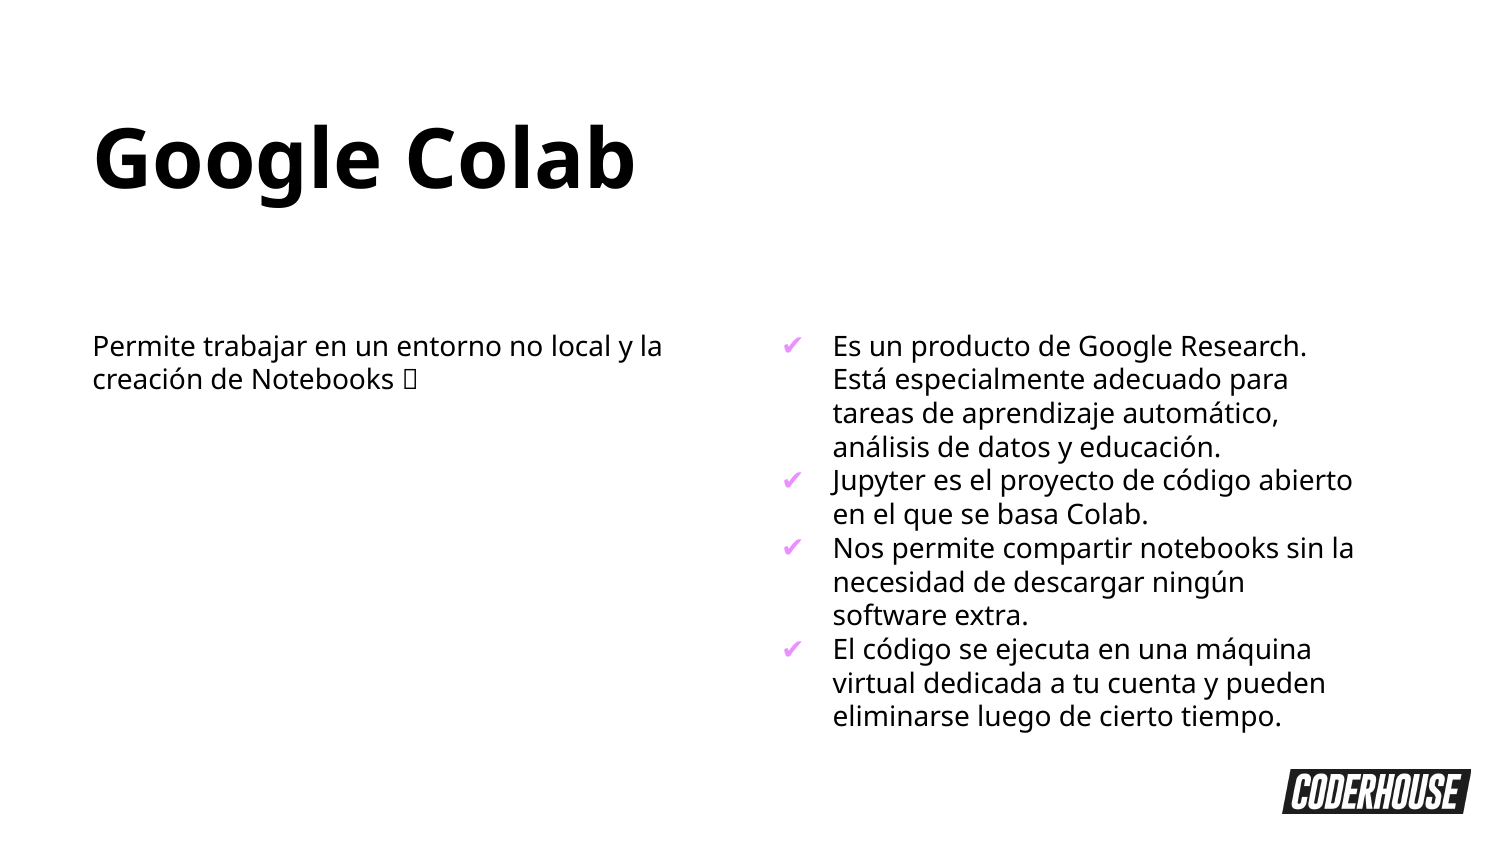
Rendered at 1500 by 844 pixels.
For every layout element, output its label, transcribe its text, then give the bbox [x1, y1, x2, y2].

text_box Es un producto de Google Research. Está especialmente adecuado para tareas de aprendizaje automático, análisis de datos y educación. Jupyter es el proyecto de código abierto en el que se basa Colab. Nos permite compartir notebooks sin la necesidad de descargar ningún software extra. El código se ejecuta en una máquina virtual dedicada a tu cuenta y pueden eliminarse luego de cierto tiempo. [742, 312, 1372, 844]
text_box Google Colab [77, 101, 1414, 312]
picture [1372, 769, 1471, 814]
text_box Permite trabajar en un entorno no local y la creación de Notebooks 🚀 [77, 312, 707, 445]
